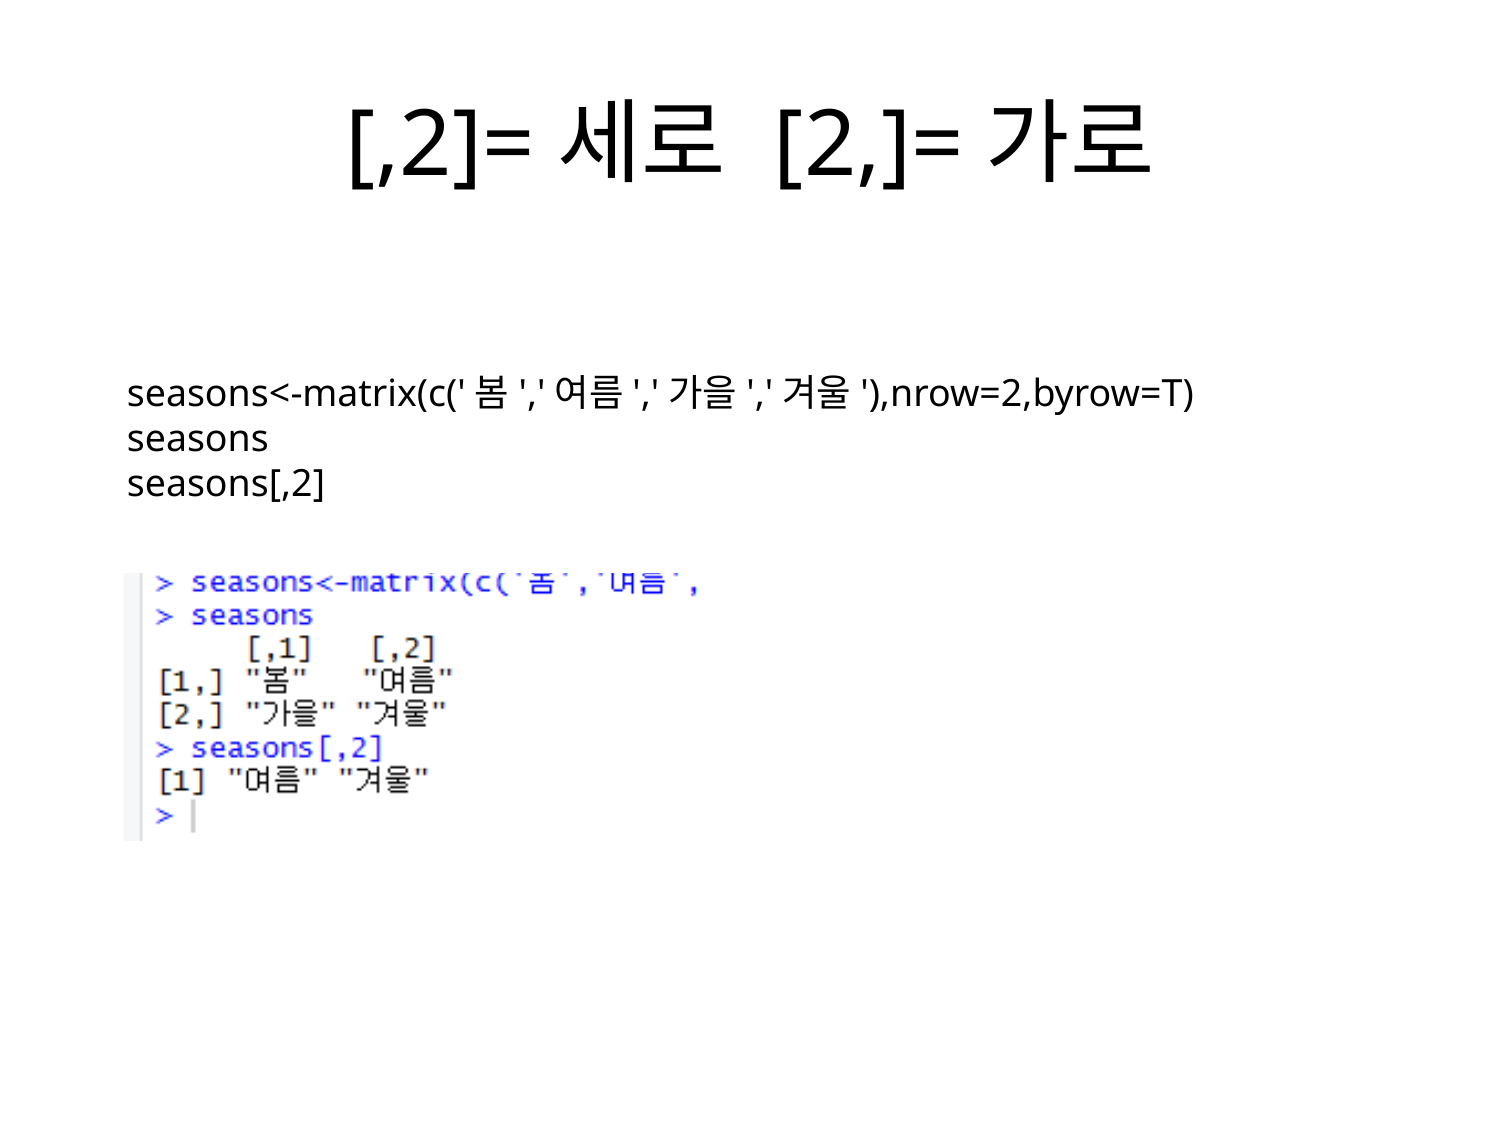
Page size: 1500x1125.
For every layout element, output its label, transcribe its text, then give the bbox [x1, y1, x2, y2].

picture [123, 573, 704, 841]
text_box seasons<-matrix(c('봄','여름','가을','겨울'),nrow=2,byrow=T) seasons seasons[,2] [112, 361, 1388, 512]
title [,2]=세로 [2,]=가로 [75, 45, 1425, 233]
